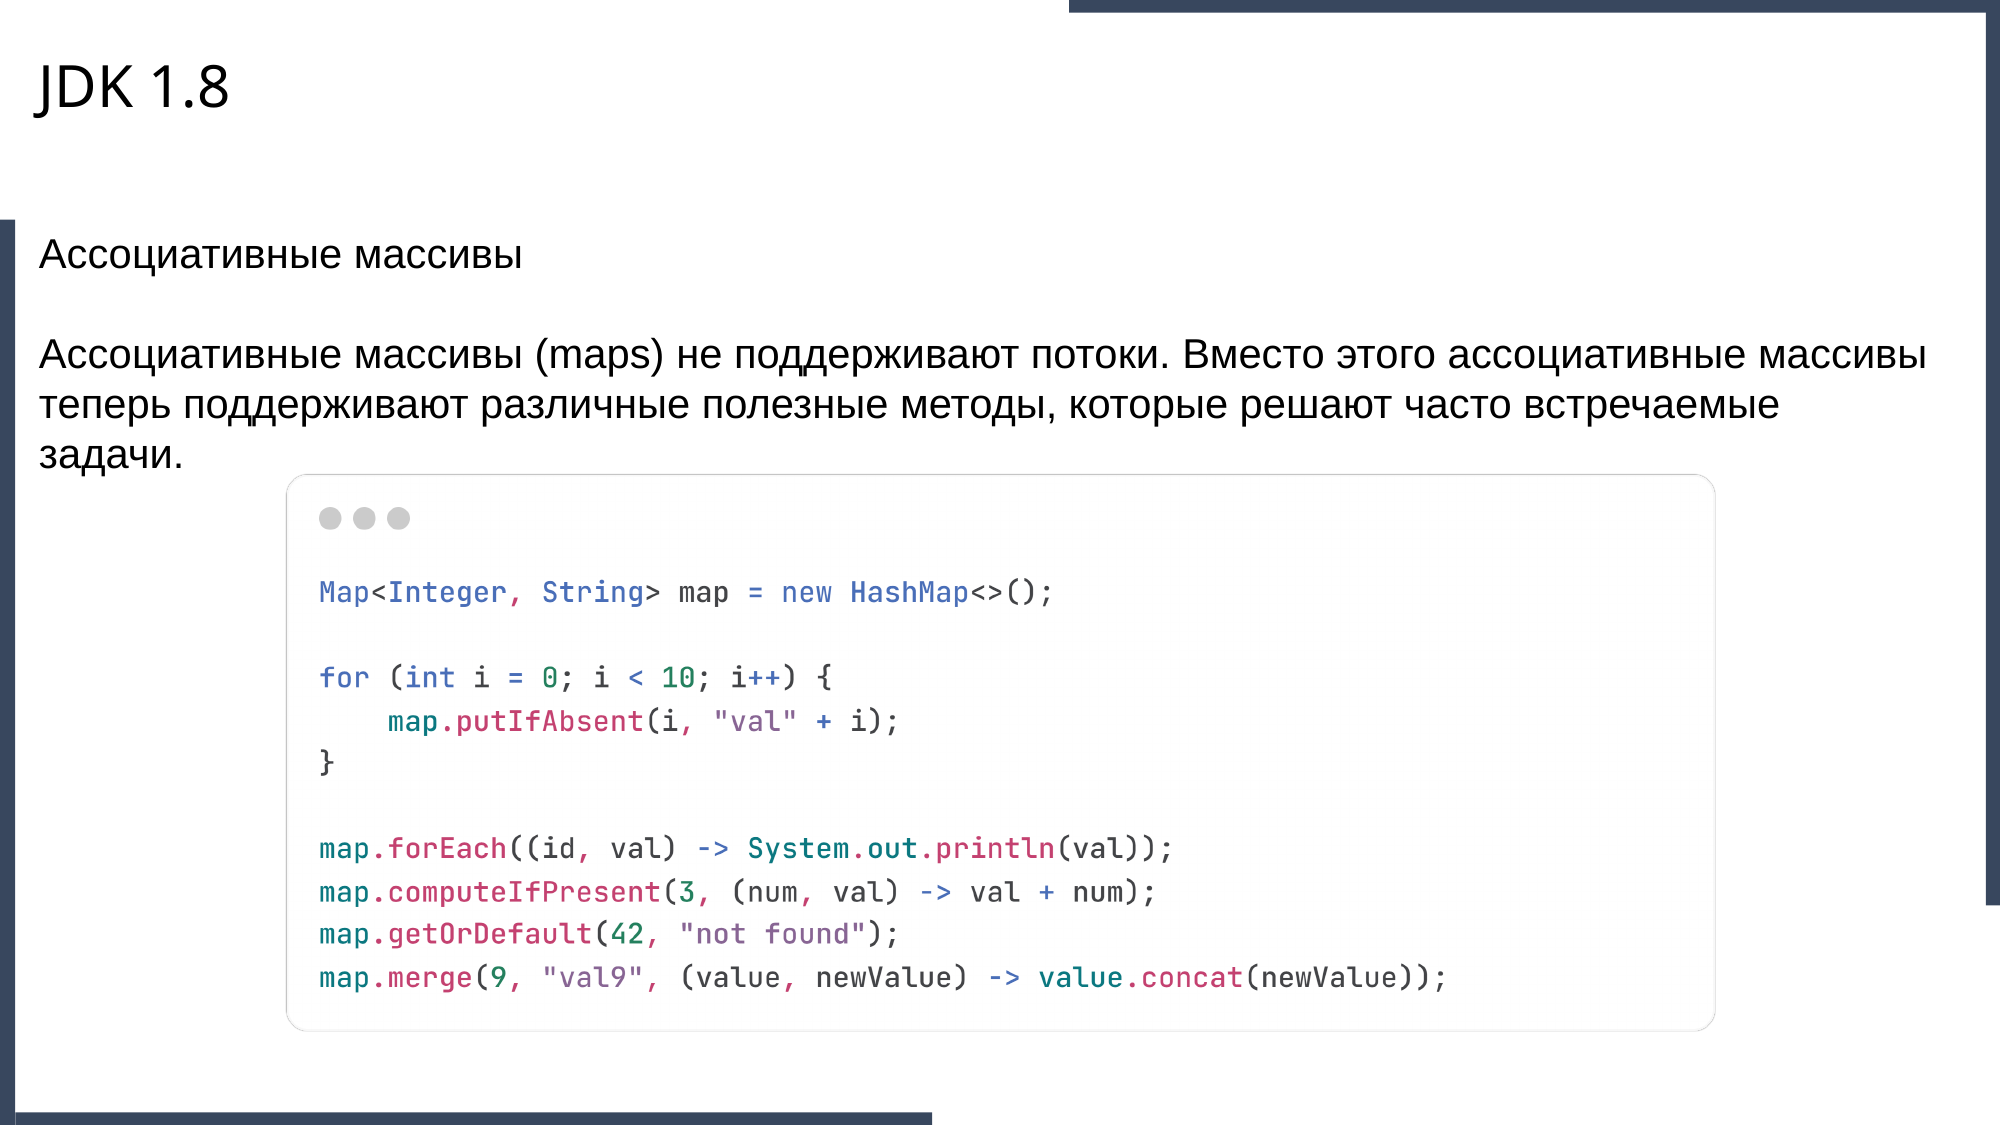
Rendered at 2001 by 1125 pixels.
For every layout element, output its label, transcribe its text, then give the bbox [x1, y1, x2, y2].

picture [258, 446, 1743, 1059]
text_box Ассоциативные массивы Ассоциативные массивы (maps) не поддерживают потоки. Вместо этого ассоциативные массивы теперь поддерживают различные полезные методы, которые решают часто встречаемые задачи. [933, 219, 1068, 446]
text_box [0, 219, 933, 1125]
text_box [1068, 0, 2000, 906]
text_box JDK 1.8 [24, 42, 1025, 127]
